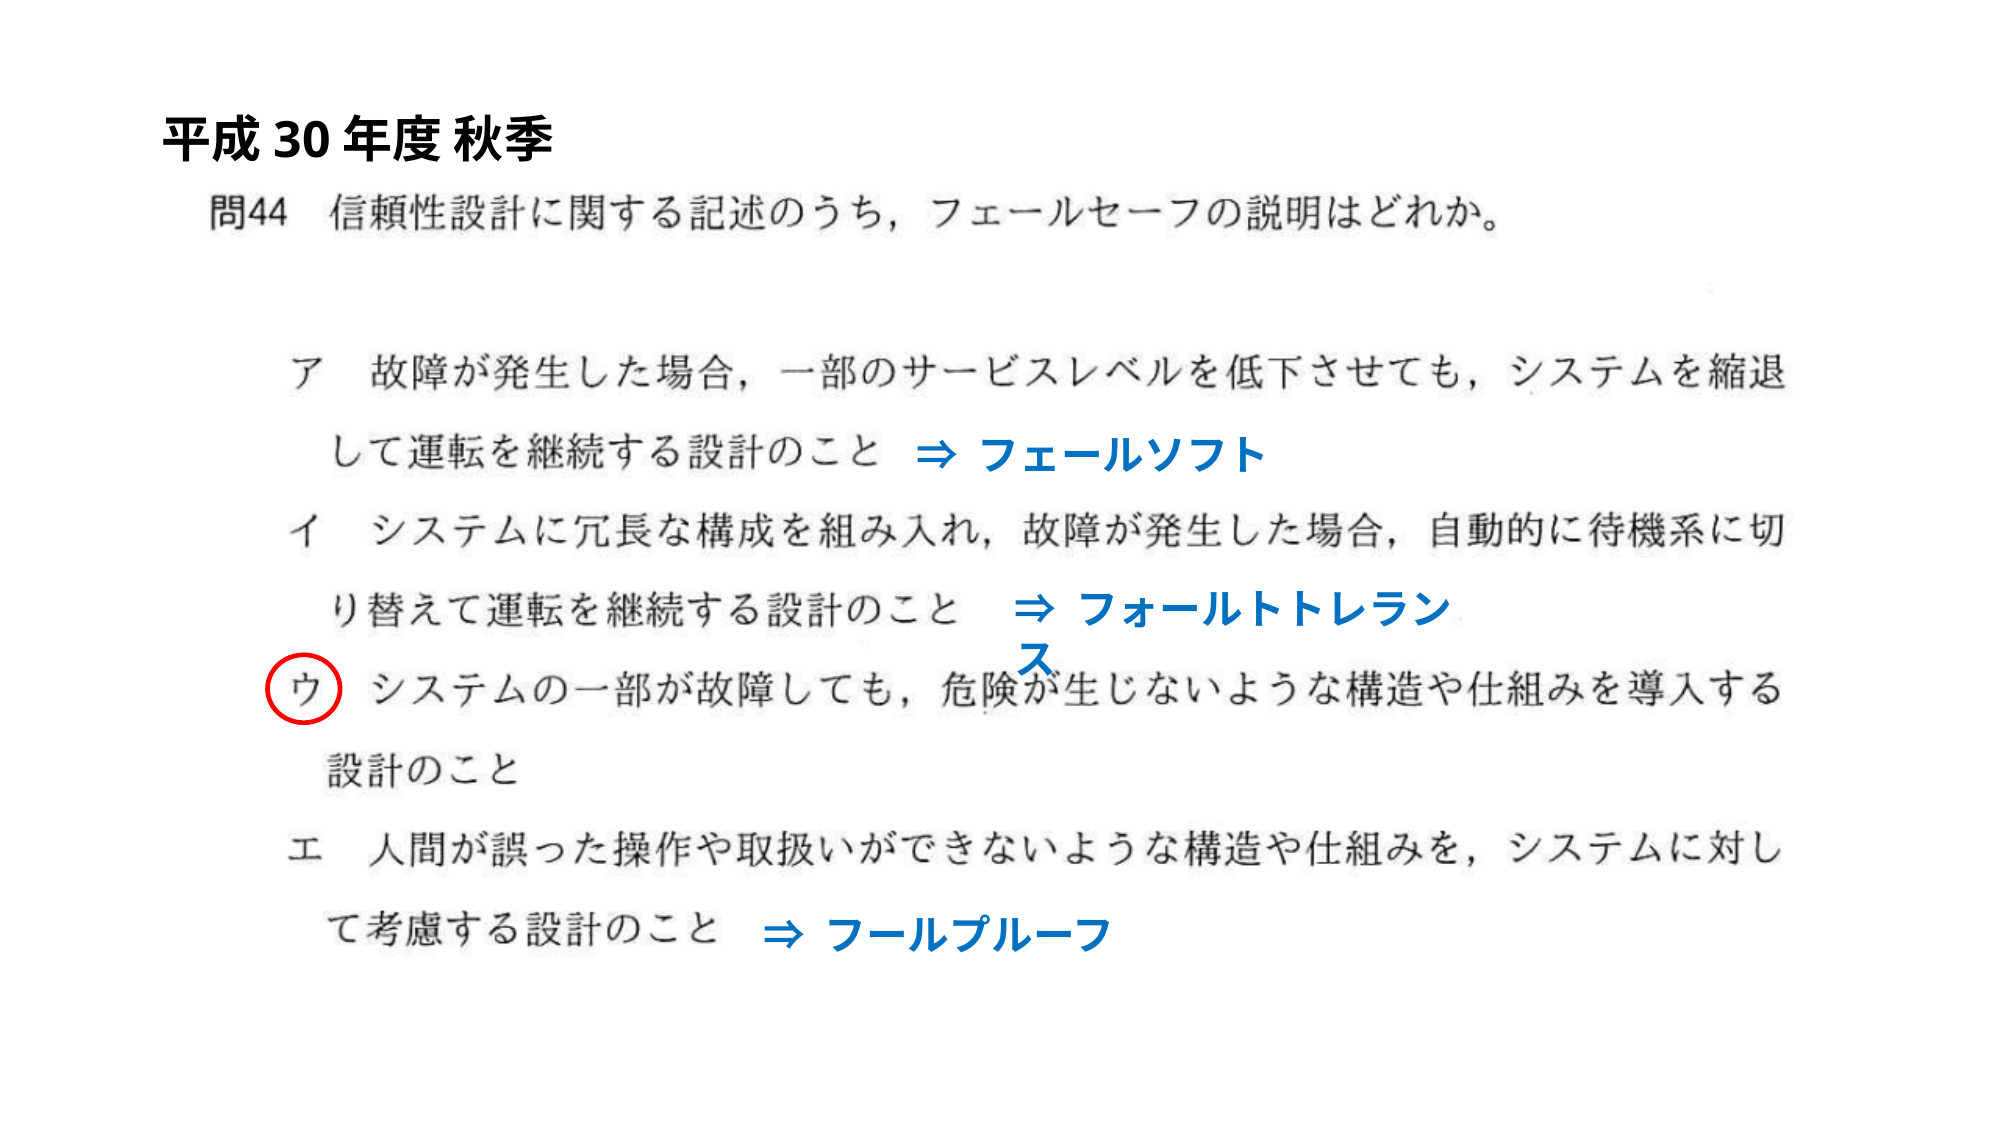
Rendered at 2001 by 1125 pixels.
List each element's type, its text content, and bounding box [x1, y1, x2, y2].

picture [191, 176, 1808, 975]
text_box 平成30年度 秋季 [146, 100, 610, 176]
